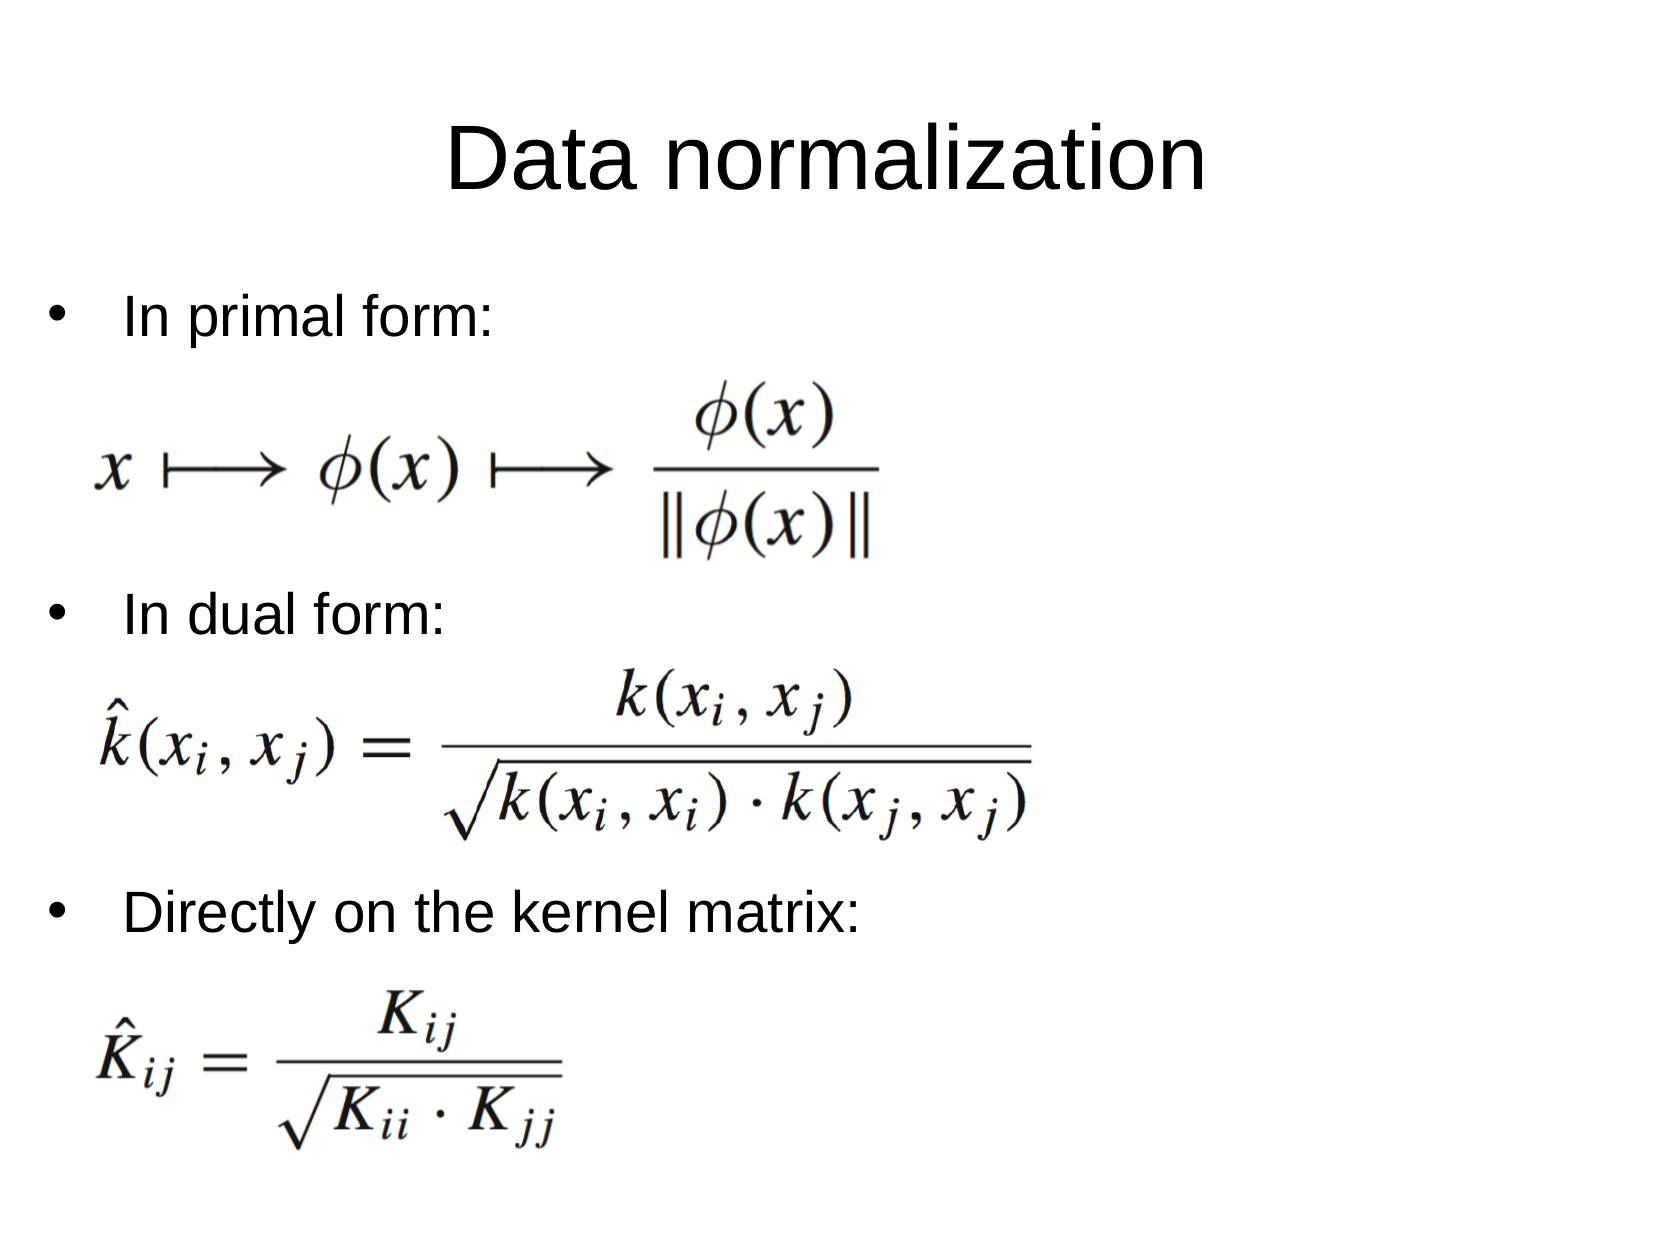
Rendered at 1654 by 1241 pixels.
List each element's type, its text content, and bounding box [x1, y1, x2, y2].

text_box Data normalization [82, 49, 1571, 257]
picture [83, 659, 1039, 869]
picture [89, 969, 571, 1176]
text_box In primal form: In dual form: Directly on the kernel matrix: [29, 277, 1560, 975]
picture [71, 367, 889, 576]
